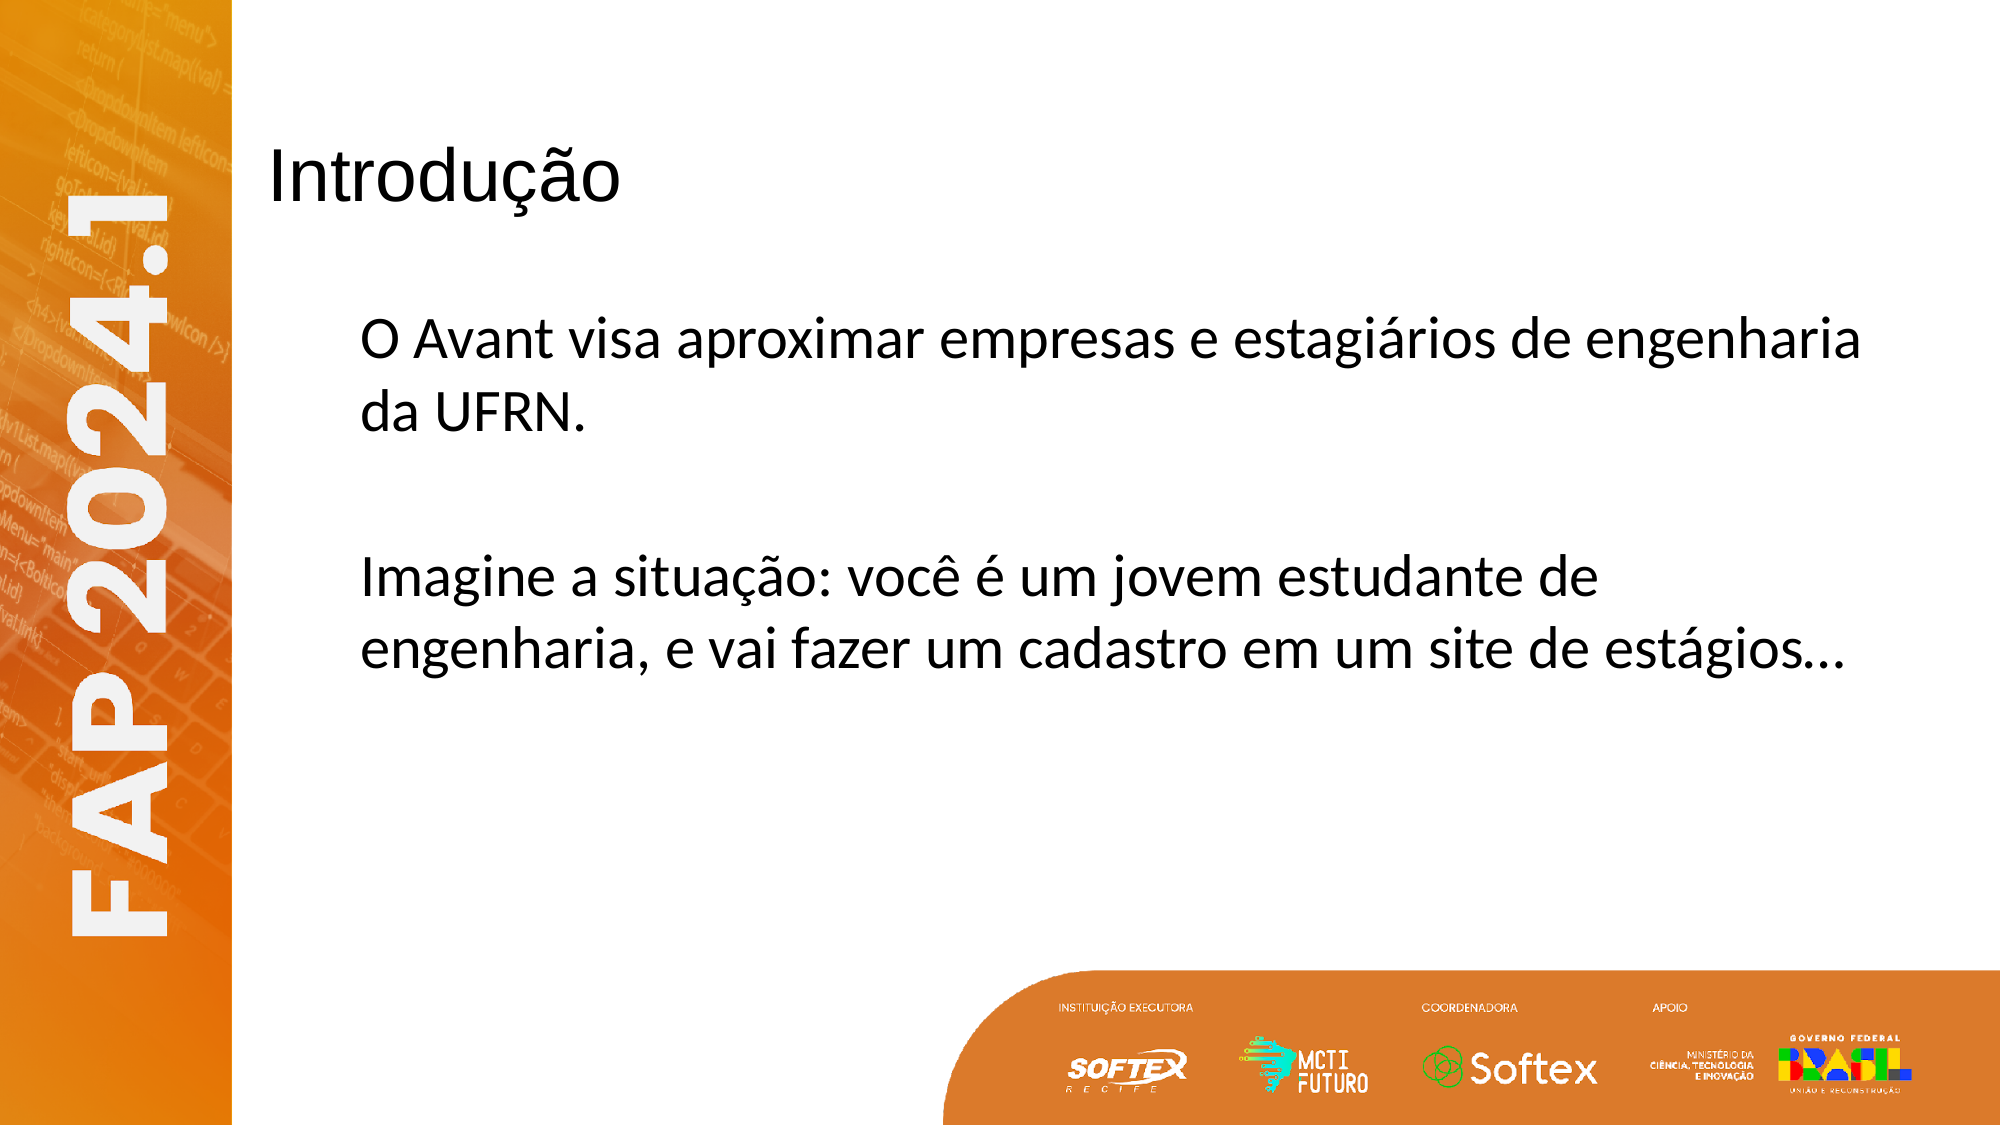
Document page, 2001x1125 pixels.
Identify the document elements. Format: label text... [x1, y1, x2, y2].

picture [0, 0, 2000, 1125]
list O Avant visa aproximar empresas e estagiários de engenharia da UFRN. Imagine a situação: você é um jovem estudante de engenharia, e vai fazer um cadastro em um site de estágios… [270, 290, 1906, 951]
title Introdução [252, 62, 1855, 280]
